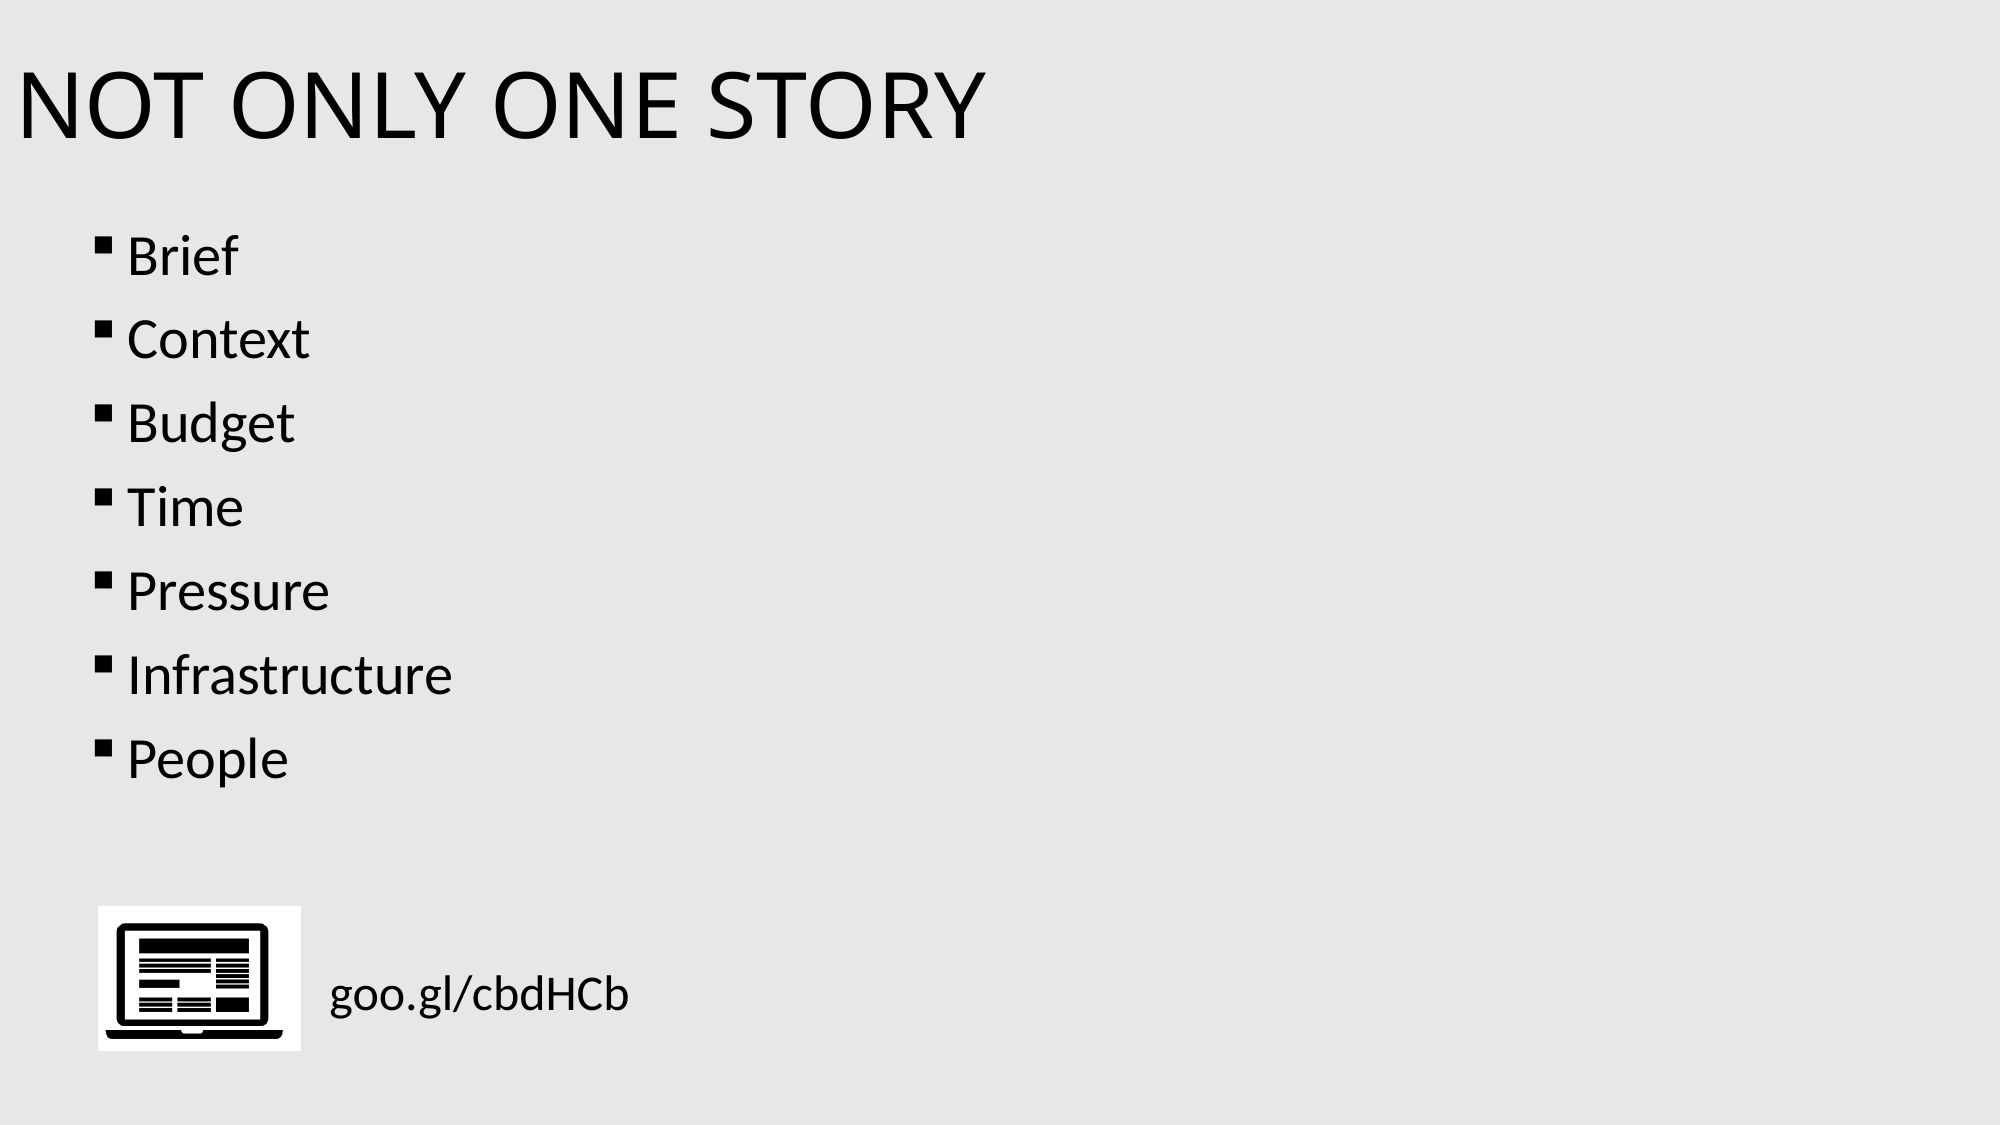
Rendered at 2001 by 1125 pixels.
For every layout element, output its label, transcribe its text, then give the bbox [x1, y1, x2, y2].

picture [98, 906, 301, 1051]
text_box goo.gl/cbdHCb [314, 952, 645, 1028]
list Brief Context Budget Time Pressure Infrastructure People [75, 217, 1801, 932]
title NOT ONLY ONE STORY [0, 0, 1725, 218]
